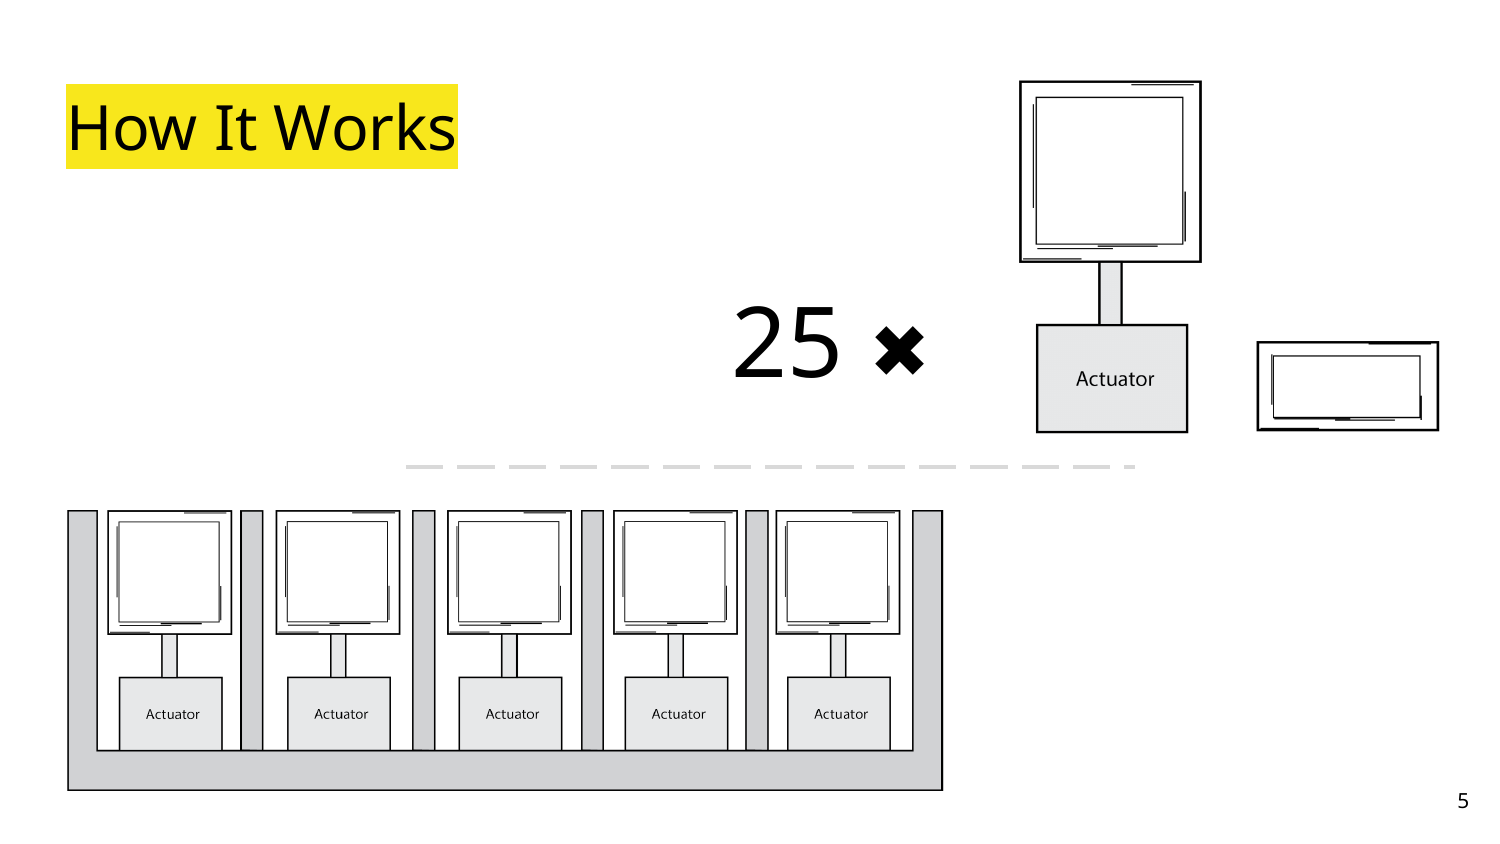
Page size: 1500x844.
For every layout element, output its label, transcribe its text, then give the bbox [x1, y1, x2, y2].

picture [25, 458, 988, 826]
slide_number ‹#› [1394, 769, 1484, 834]
title How It Works [51, 72, 992, 167]
text_box 25 ✖ [716, 264, 984, 415]
picture [997, 53, 1474, 459]
